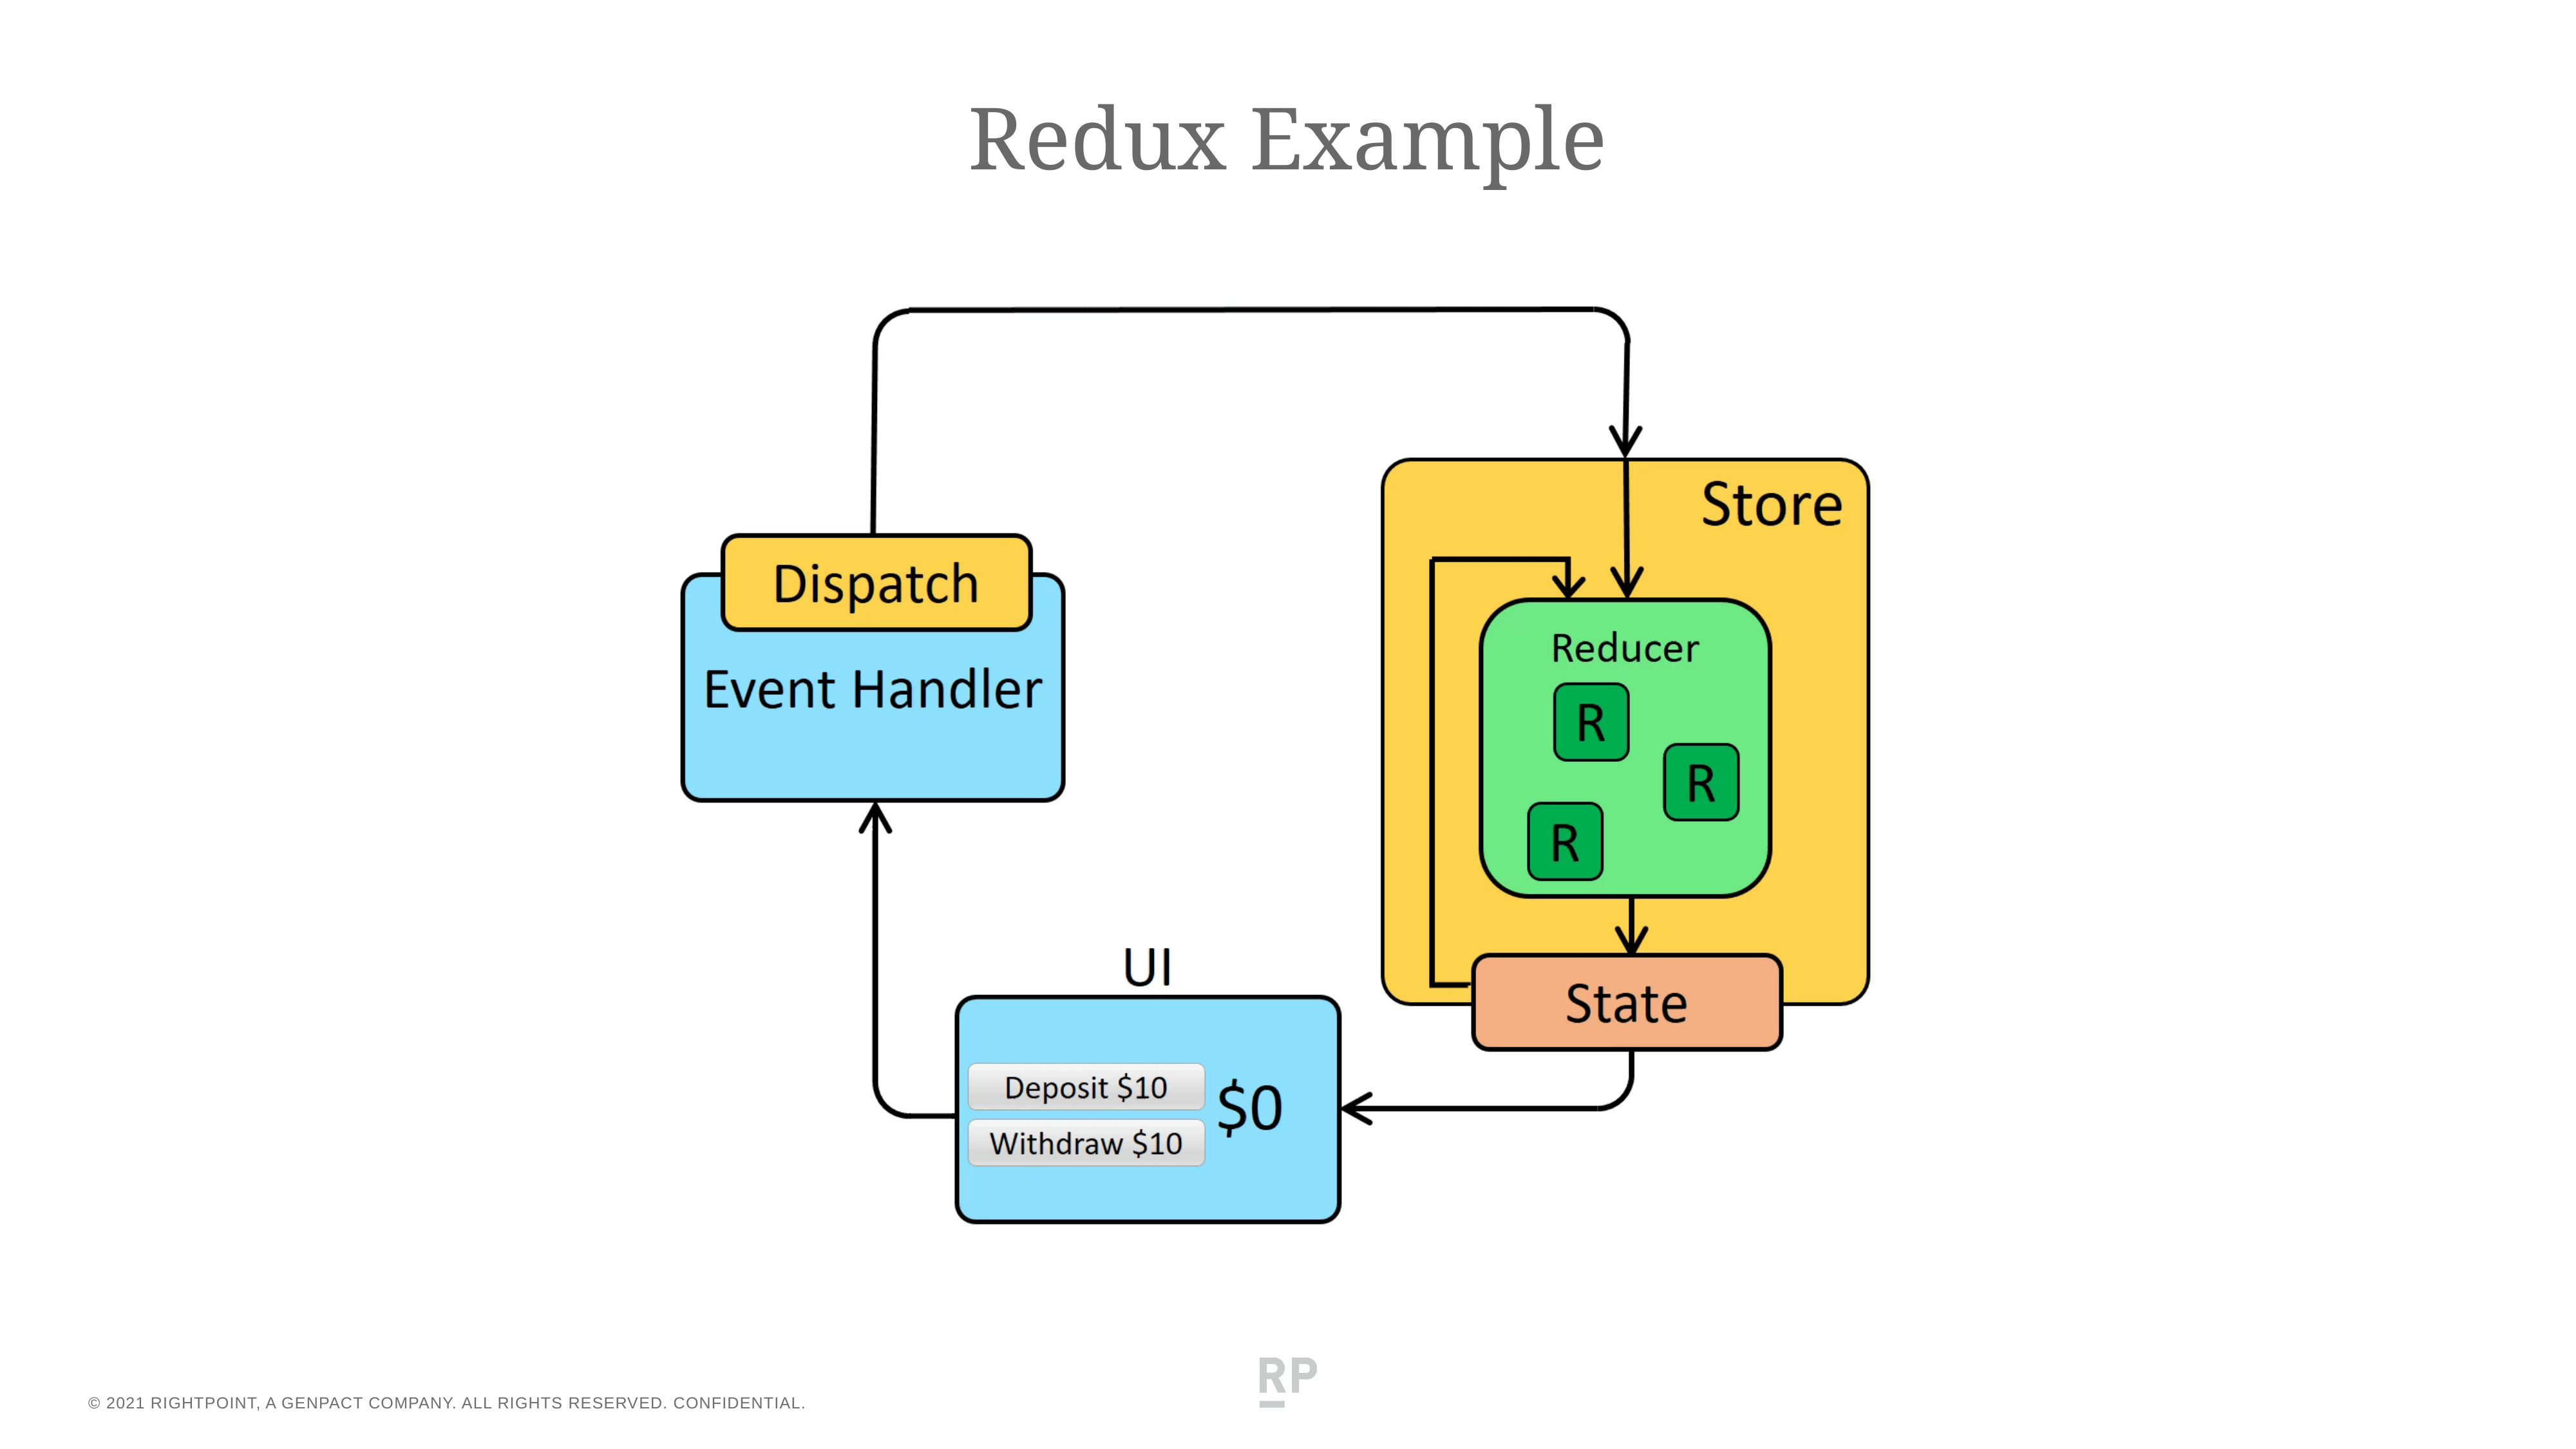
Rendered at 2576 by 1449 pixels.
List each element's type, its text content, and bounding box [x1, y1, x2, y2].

picture [616, 221, 1960, 1228]
title Redux Example [121, 90, 2455, 330]
